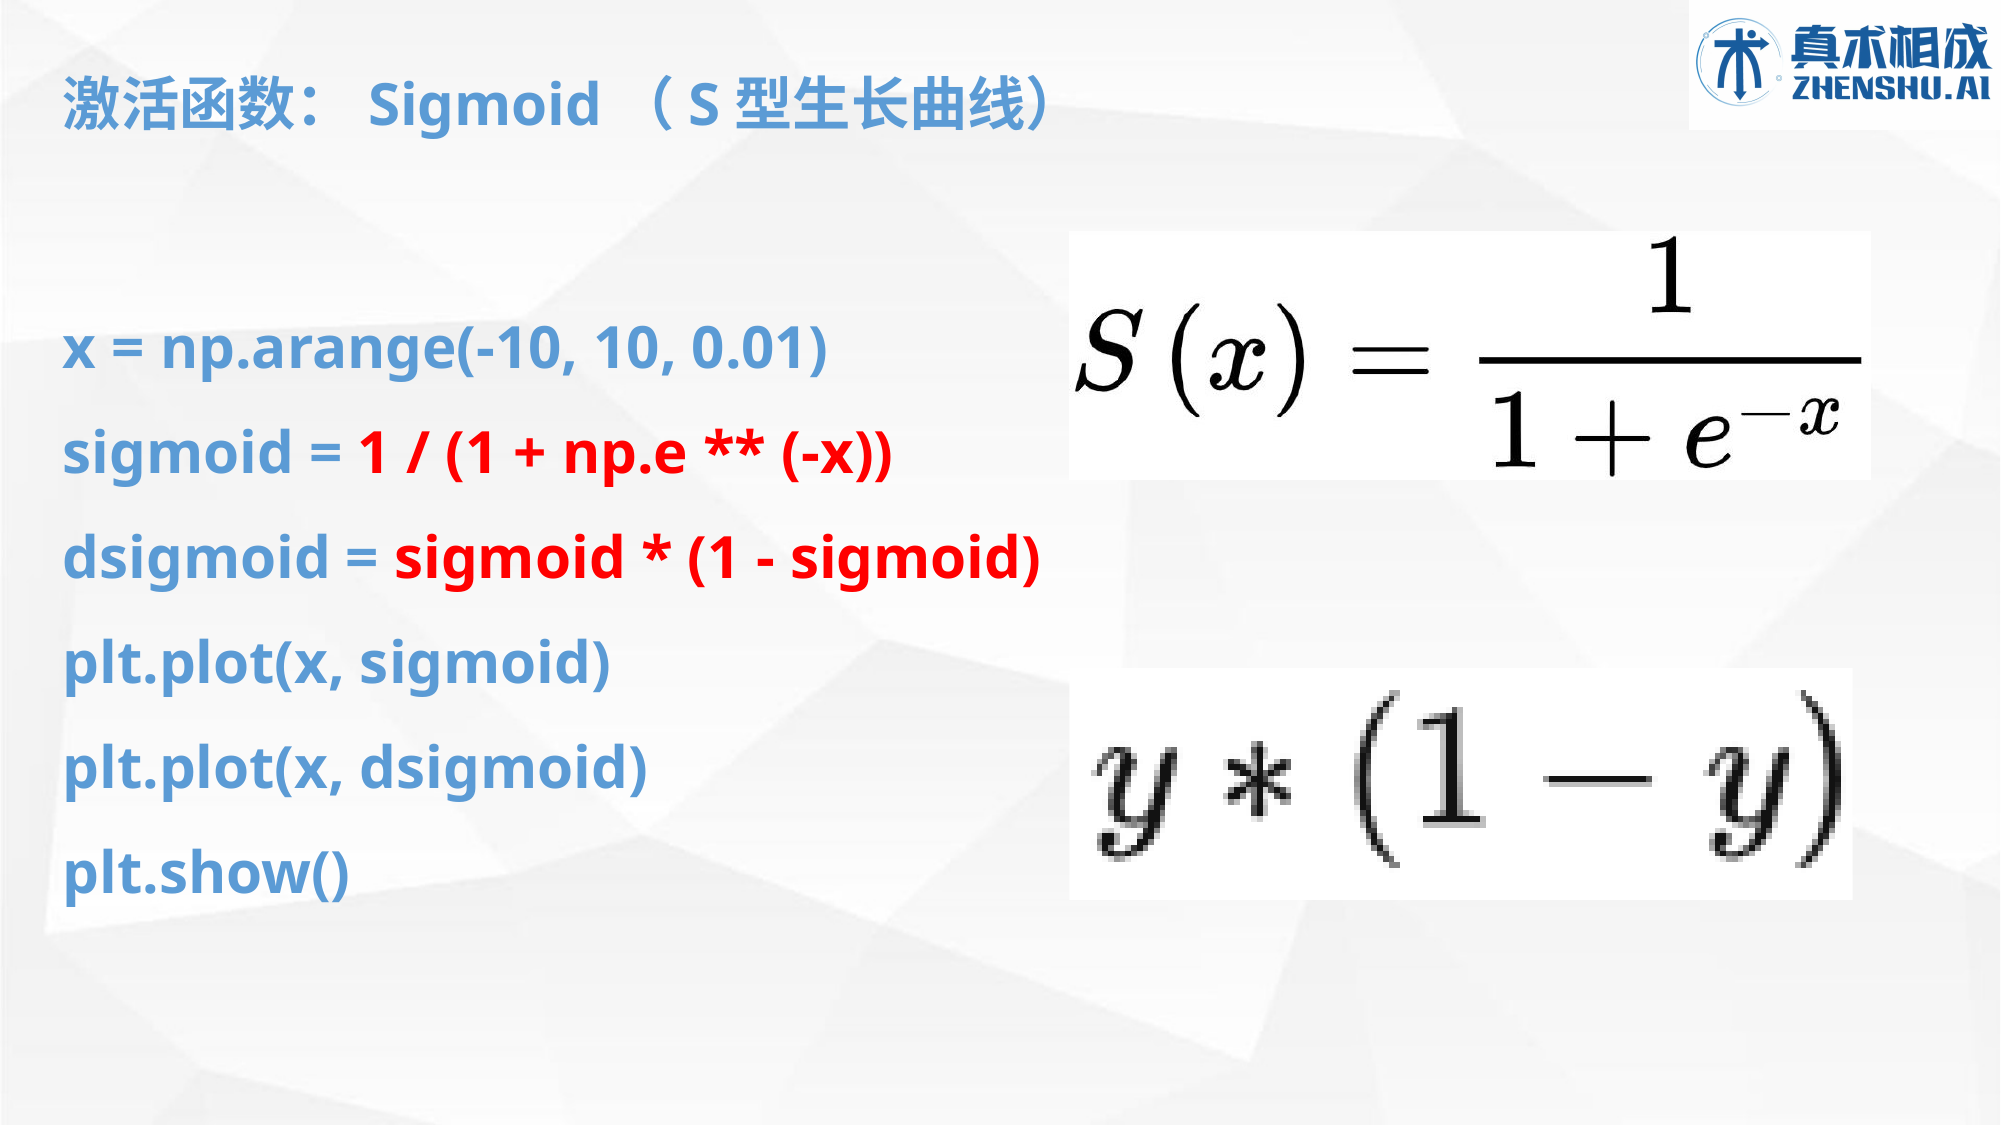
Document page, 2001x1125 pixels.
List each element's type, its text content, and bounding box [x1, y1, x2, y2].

text_box x = np.arange(-10, 10, 0.01) sigmoid = 1 / (1 + np.e ** (-x)) dsigmoid = sigmoid * (1 - sigmoid) plt.plot(x, sigmoid) plt.plot(x, dsigmoid) plt.show() [48, 267, 1115, 913]
text_box 激活函数：Sigmoid（S型生长曲线） [48, 59, 1356, 145]
picture [0, 0, 2001, 1125]
